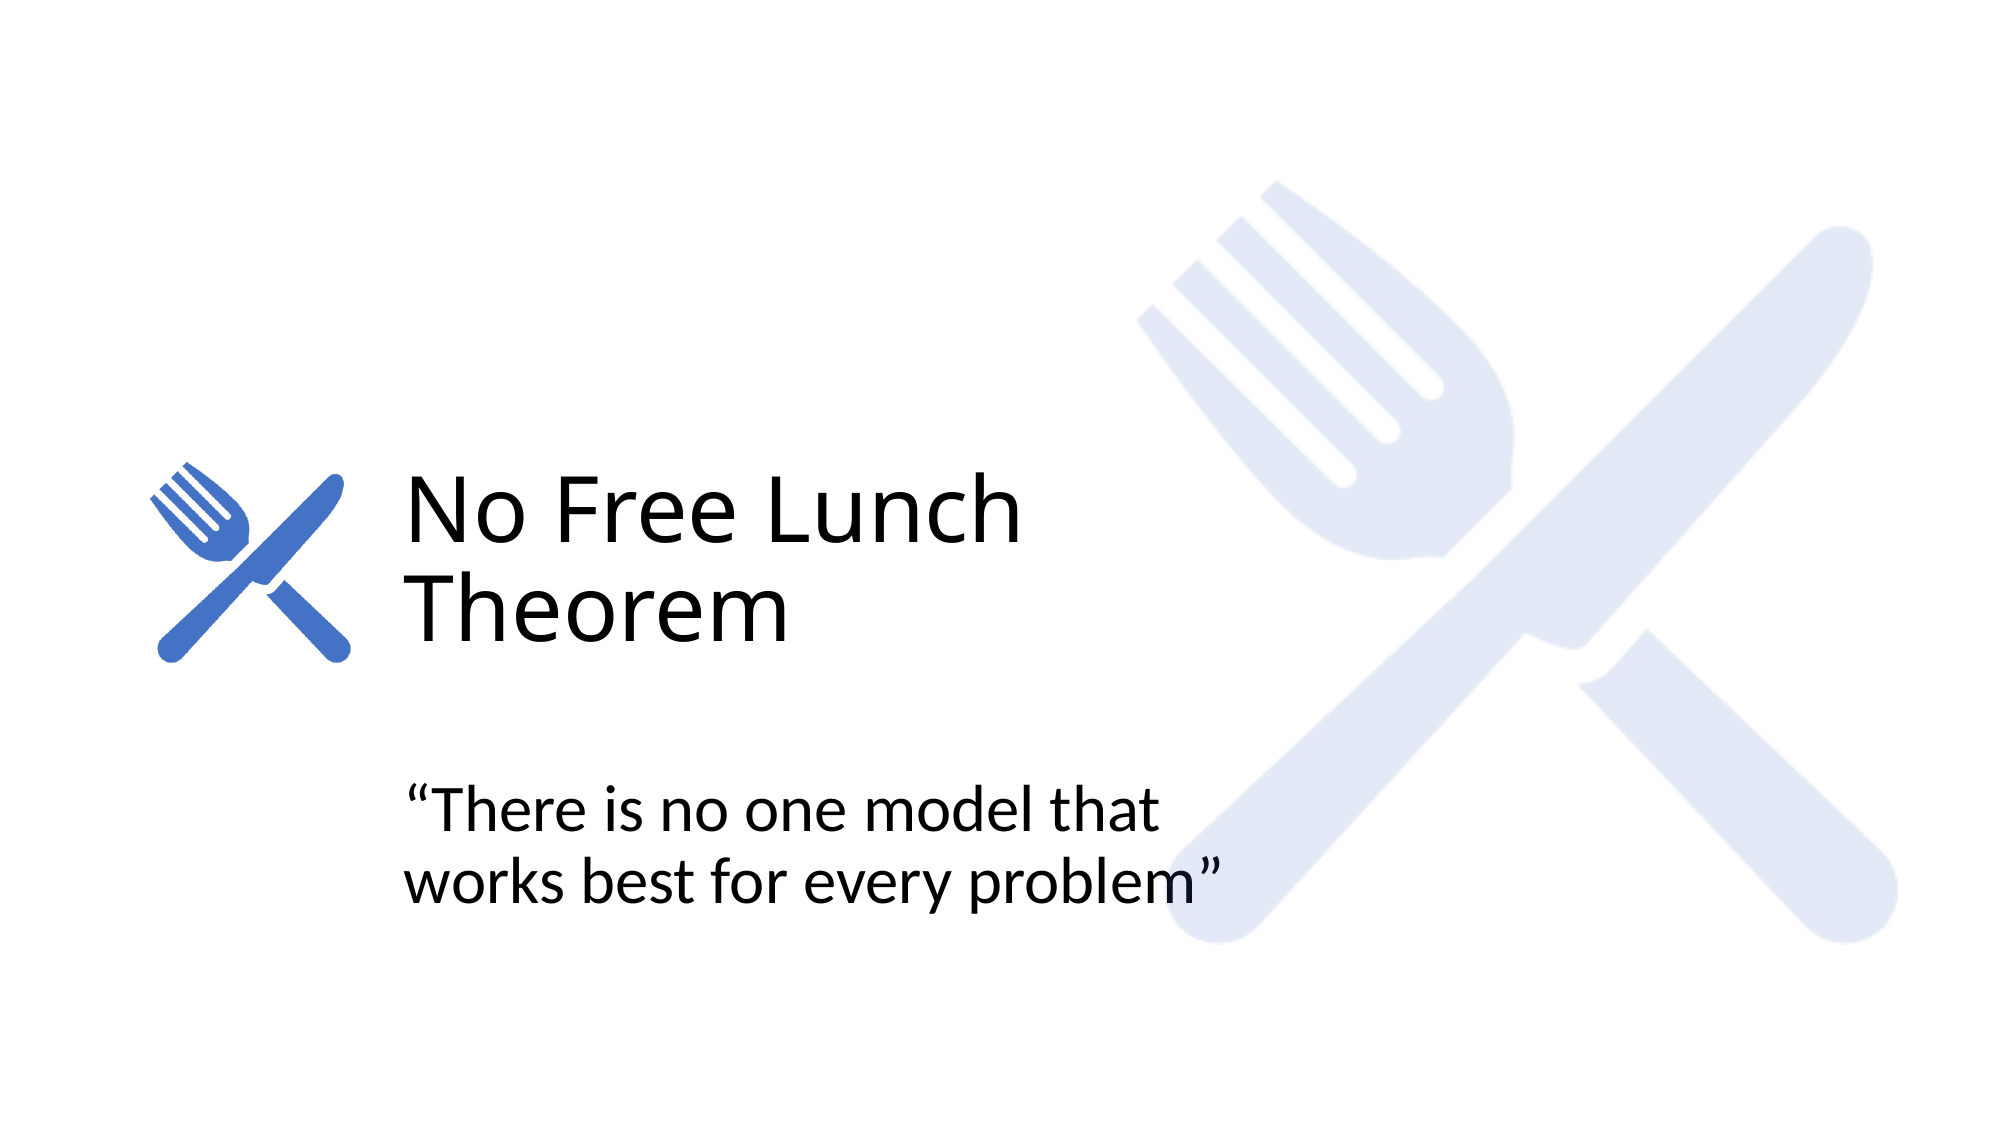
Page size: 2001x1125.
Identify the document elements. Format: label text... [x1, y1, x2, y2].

list “There is no one model that works best for every problem” [388, 766, 1089, 992]
title No Free Lunch Theorem [388, 358, 1089, 766]
picture [1089, 133, 1947, 992]
picture [137, 449, 363, 675]
